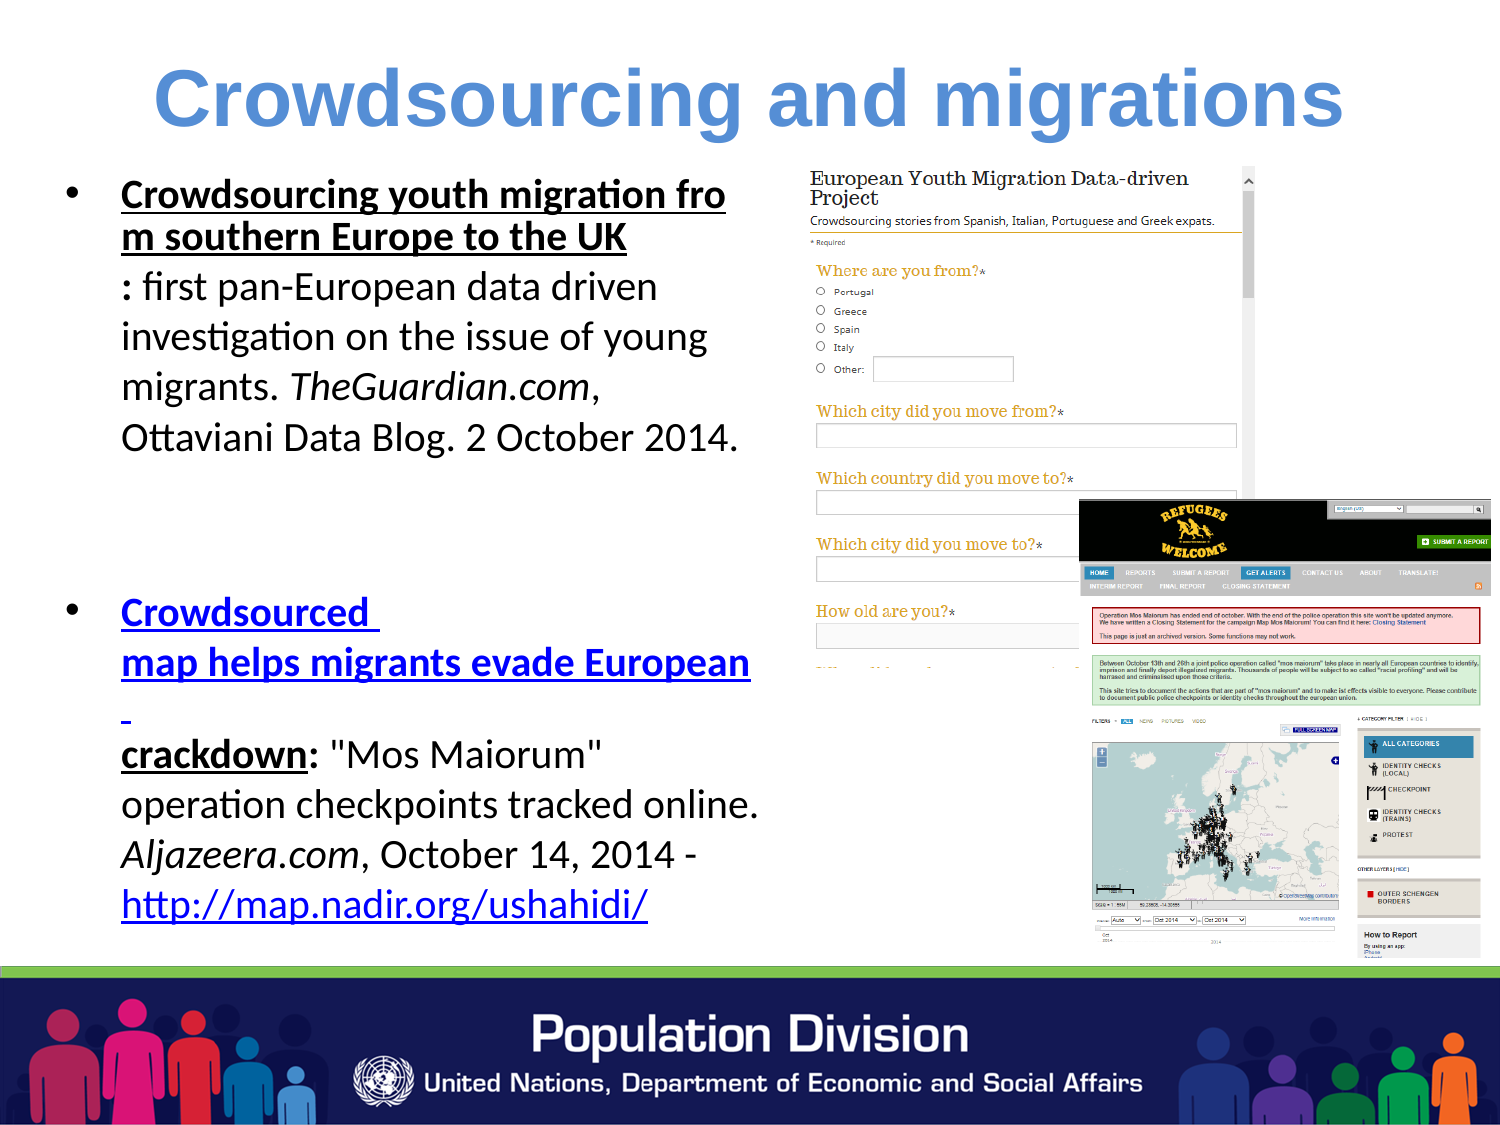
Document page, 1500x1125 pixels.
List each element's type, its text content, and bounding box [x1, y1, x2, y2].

picture [0, 966, 1500, 1125]
list Crowdsourcing youth migration from southern Europe to the UK: first pan-European data driven investigation on the issue of young migrants. TheGuardian.com, Ottaviani Data Blog. 2 October 2014. Crowdsourced map helps migrants evade European crackdown: "Mos Maiorum" operation checkpoints tracked online. Aljazeera.com, October 14, 2014 - http://map.nadir.org/ushahidi/ [50, 159, 775, 935]
picture [799, 160, 1491, 958]
title Crowdsourcing and migrations [75, 0, 1425, 188]
